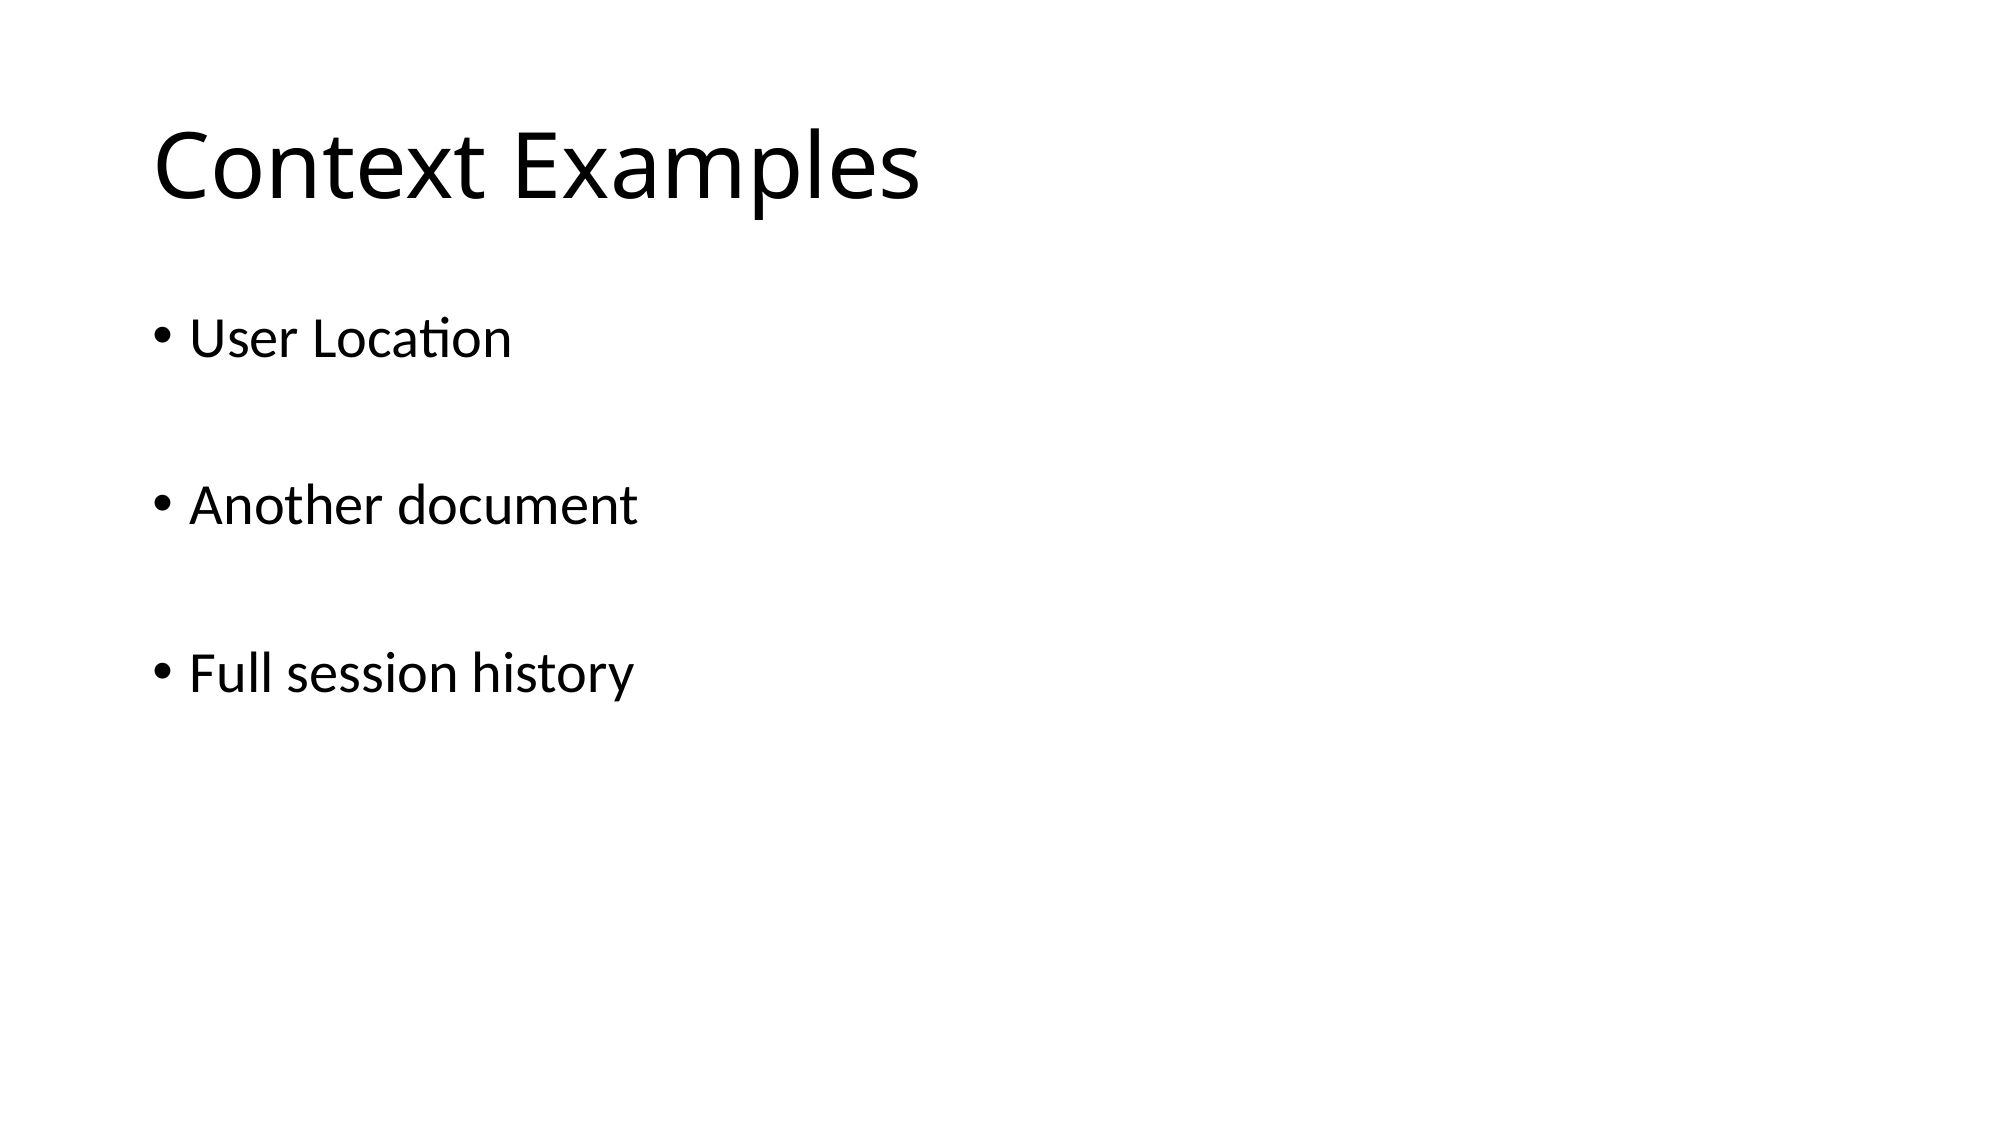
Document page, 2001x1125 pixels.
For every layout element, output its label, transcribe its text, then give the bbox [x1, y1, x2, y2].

title Context Examples [137, 59, 1863, 278]
list User Location Another document Full session history [137, 299, 1863, 1014]
